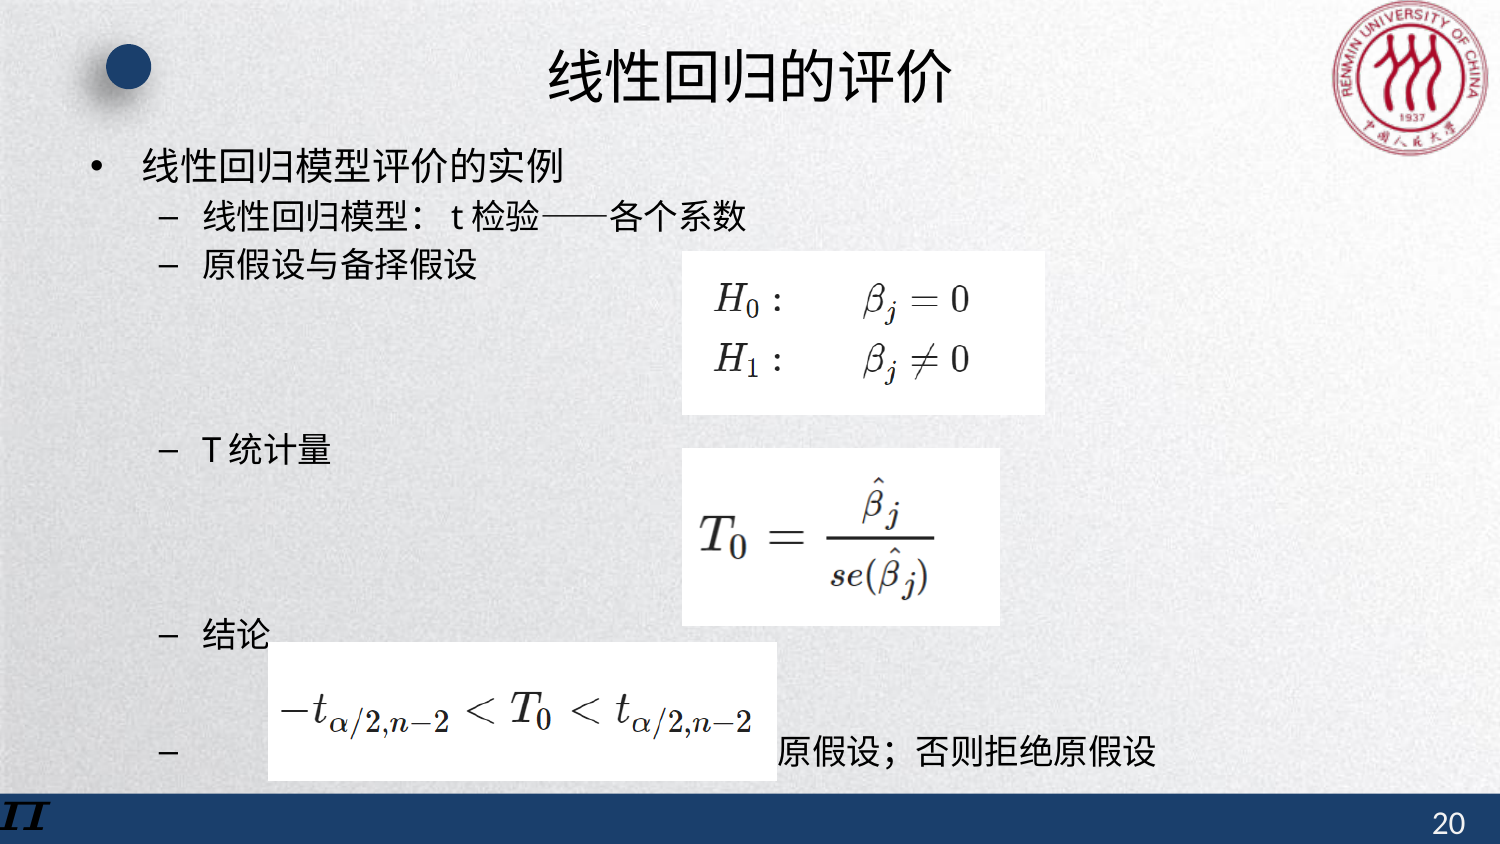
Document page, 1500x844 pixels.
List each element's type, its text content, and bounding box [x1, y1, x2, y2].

title 线性回归的评价 [75, 33, 1425, 116]
picture [0, 0, 1500, 793]
list 线性回归模型评价的实例 线性回归模型：t检验——各个系数 原假设与备择假设 T统计量 结论 ，不能拒绝原假设；否则拒绝原假设 [75, 134, 1425, 781]
